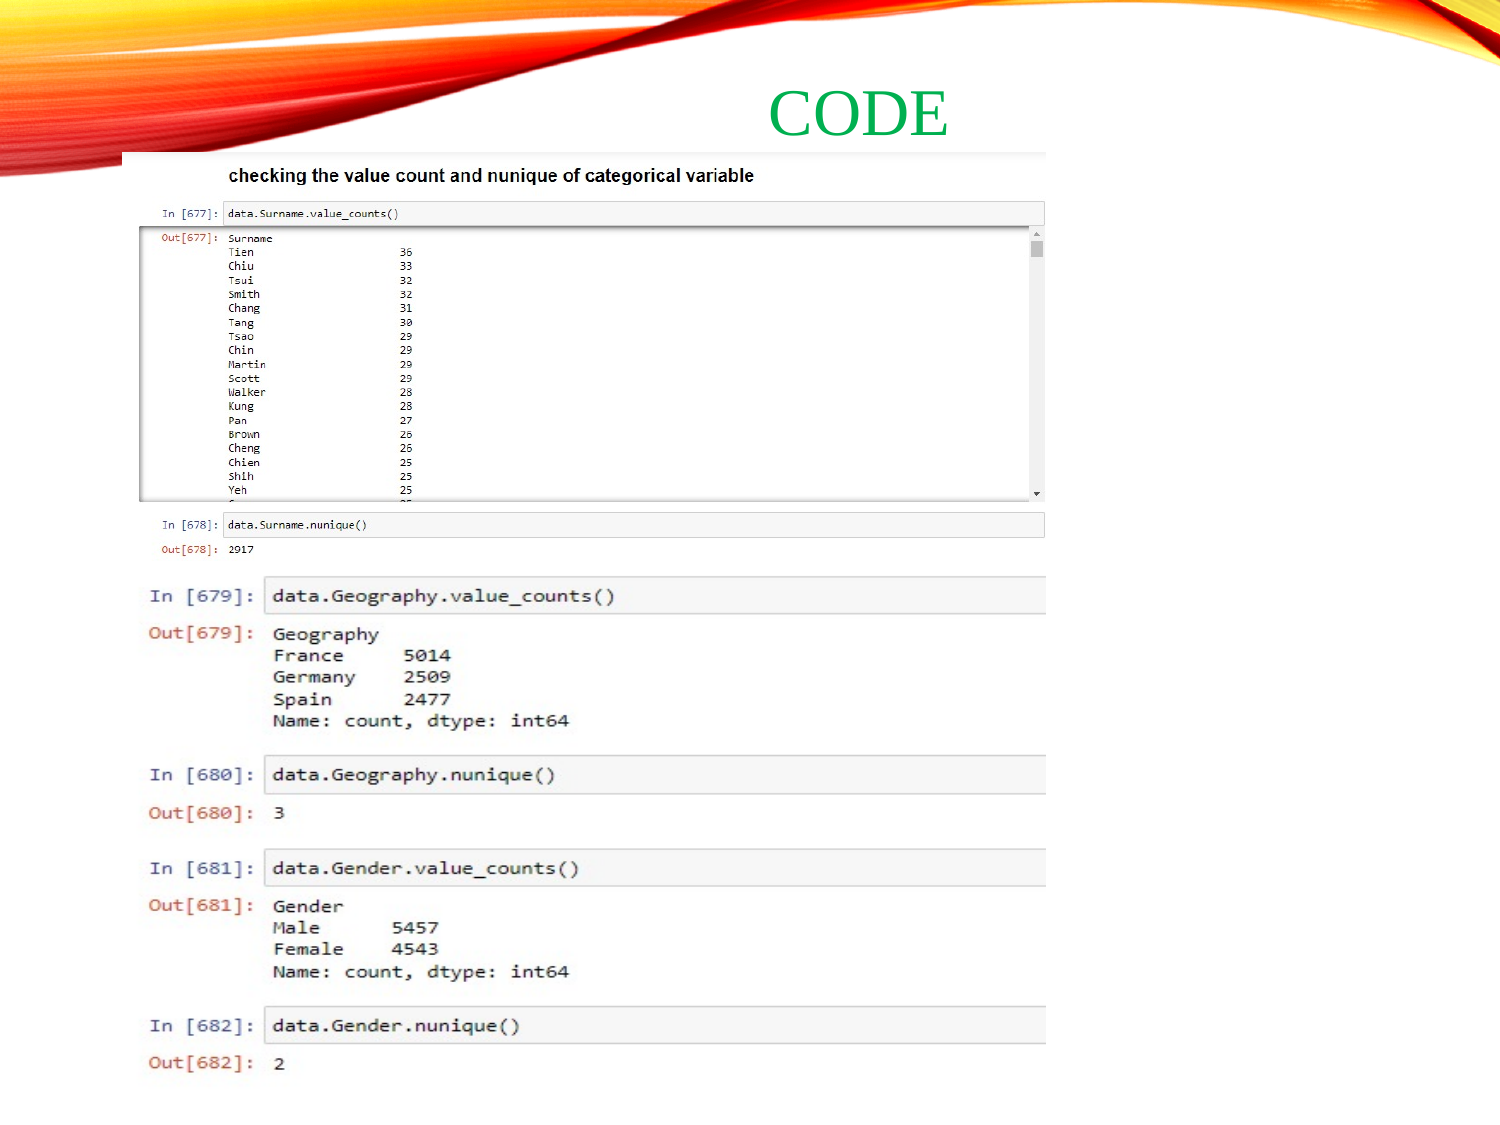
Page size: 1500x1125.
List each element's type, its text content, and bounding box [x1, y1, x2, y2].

picture [111, 565, 1046, 1095]
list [121, 151, 1046, 562]
picture [0, 0, 1500, 178]
title CODE [336, 7, 1383, 220]
